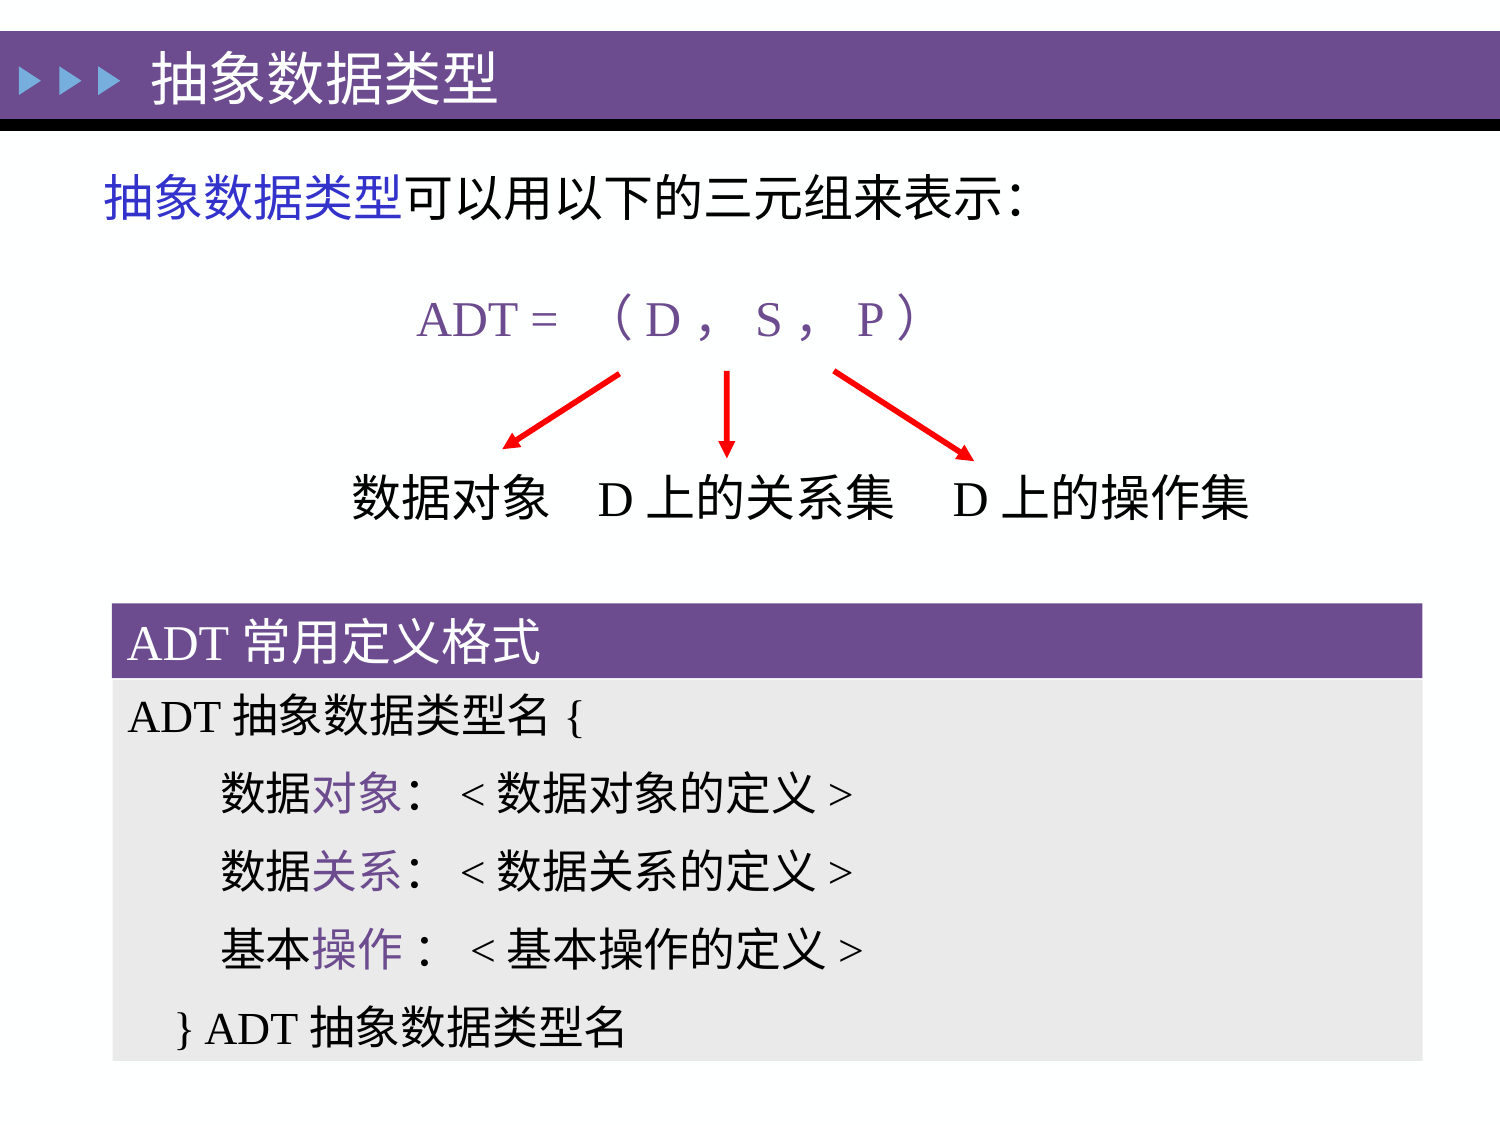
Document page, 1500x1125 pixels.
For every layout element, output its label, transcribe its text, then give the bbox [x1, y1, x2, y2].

text_box 抽象数据类型可以用以下的三元组来表示： ADT = （D，S，P） 数据对象 D上的关系集 D上的操作集 [88, 158, 1464, 534]
text_box [833, 370, 975, 462]
text_box ADT抽象数据类型名{ 数据对象：<数据对象的定义> 数据关系：<数据关系的定义> 基本操作 ：<基本操作的定义> } ADT抽象数据类型名 [112, 679, 1423, 1061]
text_box [720, 370, 734, 459]
text_box [502, 373, 620, 450]
text_box ADT常用定义格式 [111, 603, 1423, 679]
text_box 抽象数据类型 [135, 31, 665, 124]
